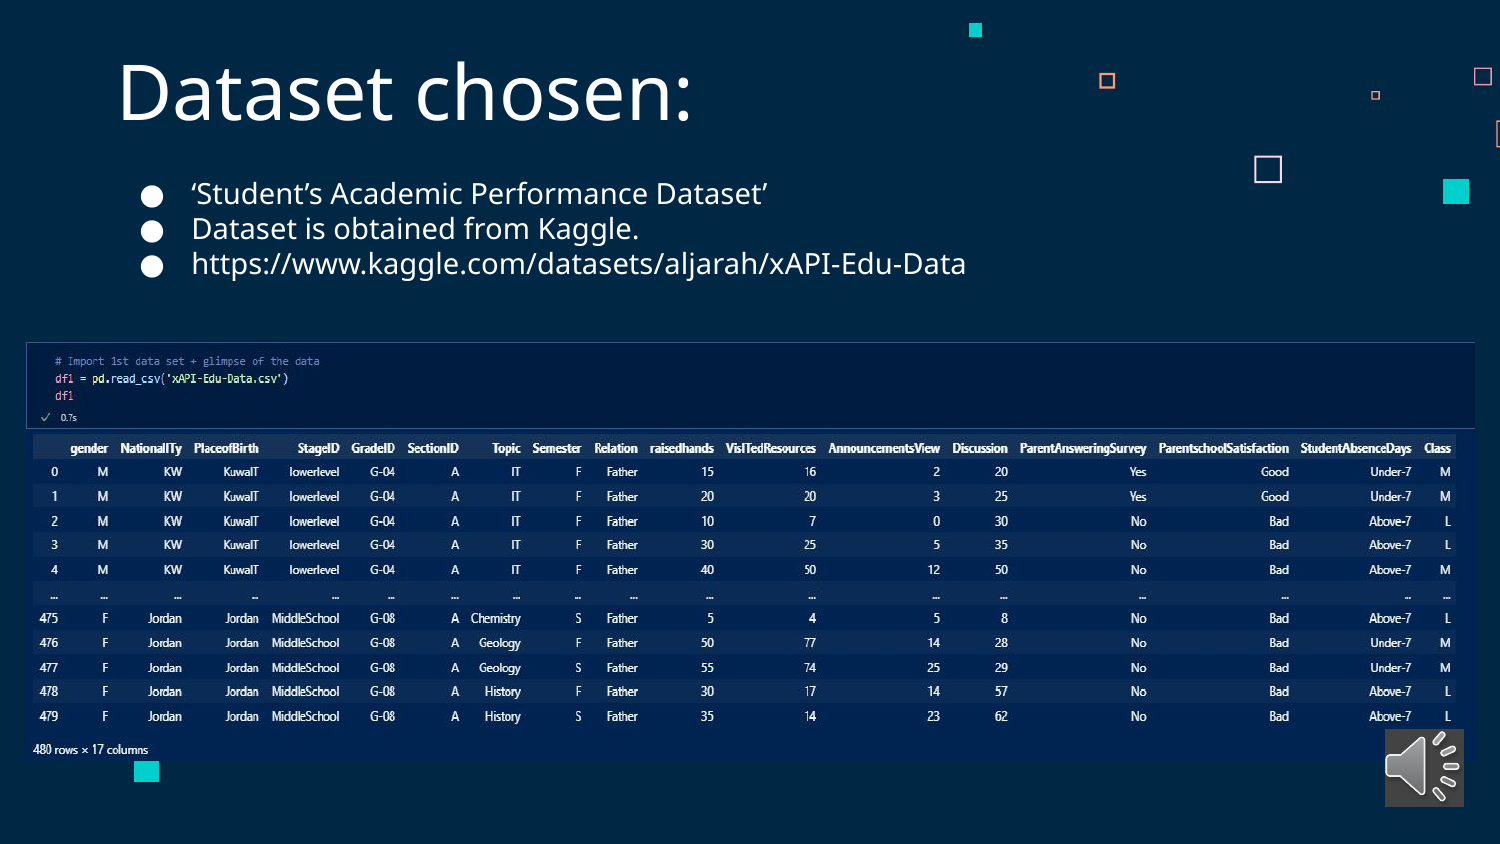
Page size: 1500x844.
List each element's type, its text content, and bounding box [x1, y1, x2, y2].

title Dataset chosen: [101, 56, 878, 152]
picture [24, 341, 1476, 809]
text_box ‘Student’s Academic Performance Dataset’ Dataset is obtained from Kaggle. https://www.kaggle.com/datasets/aljarah/xAPI-Edu-Data [101, 160, 1019, 296]
